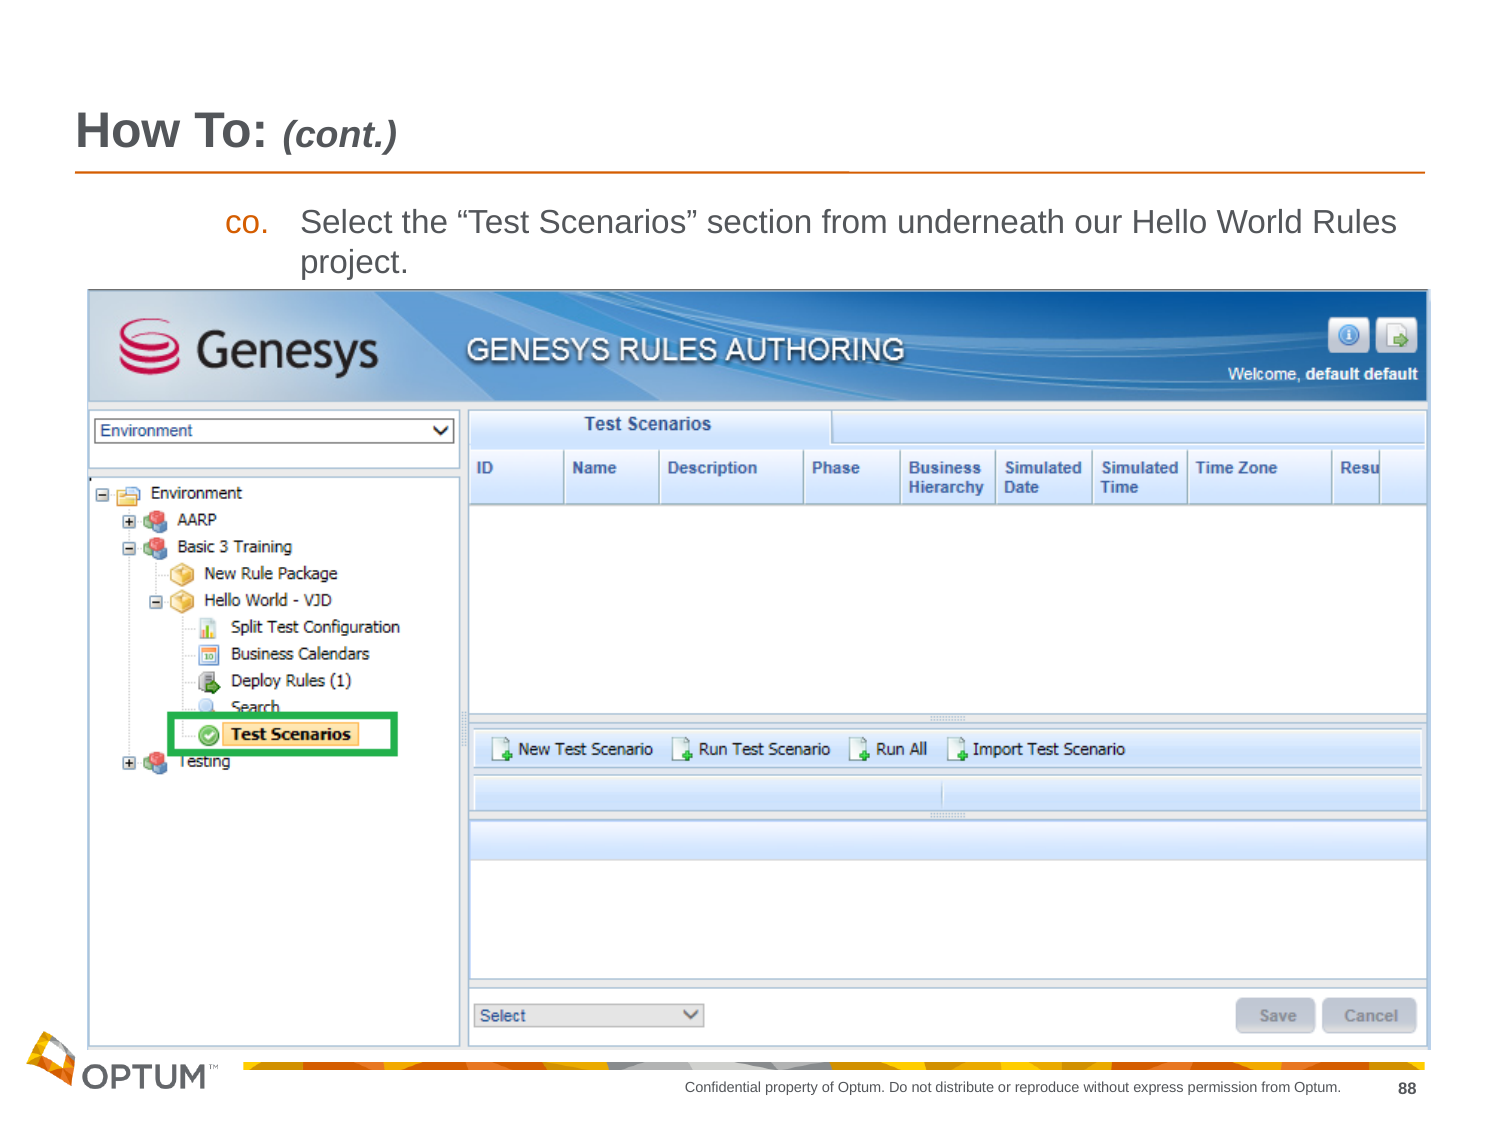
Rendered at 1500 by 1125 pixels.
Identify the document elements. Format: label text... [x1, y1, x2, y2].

picture [24, 289, 1431, 1091]
list Select the “Test Scenarios” section from underneath our Hello World Rules project. [75, 200, 1425, 1040]
picture [243, 1062, 1425, 1070]
title How To: (cont.) [75, 31, 1425, 158]
